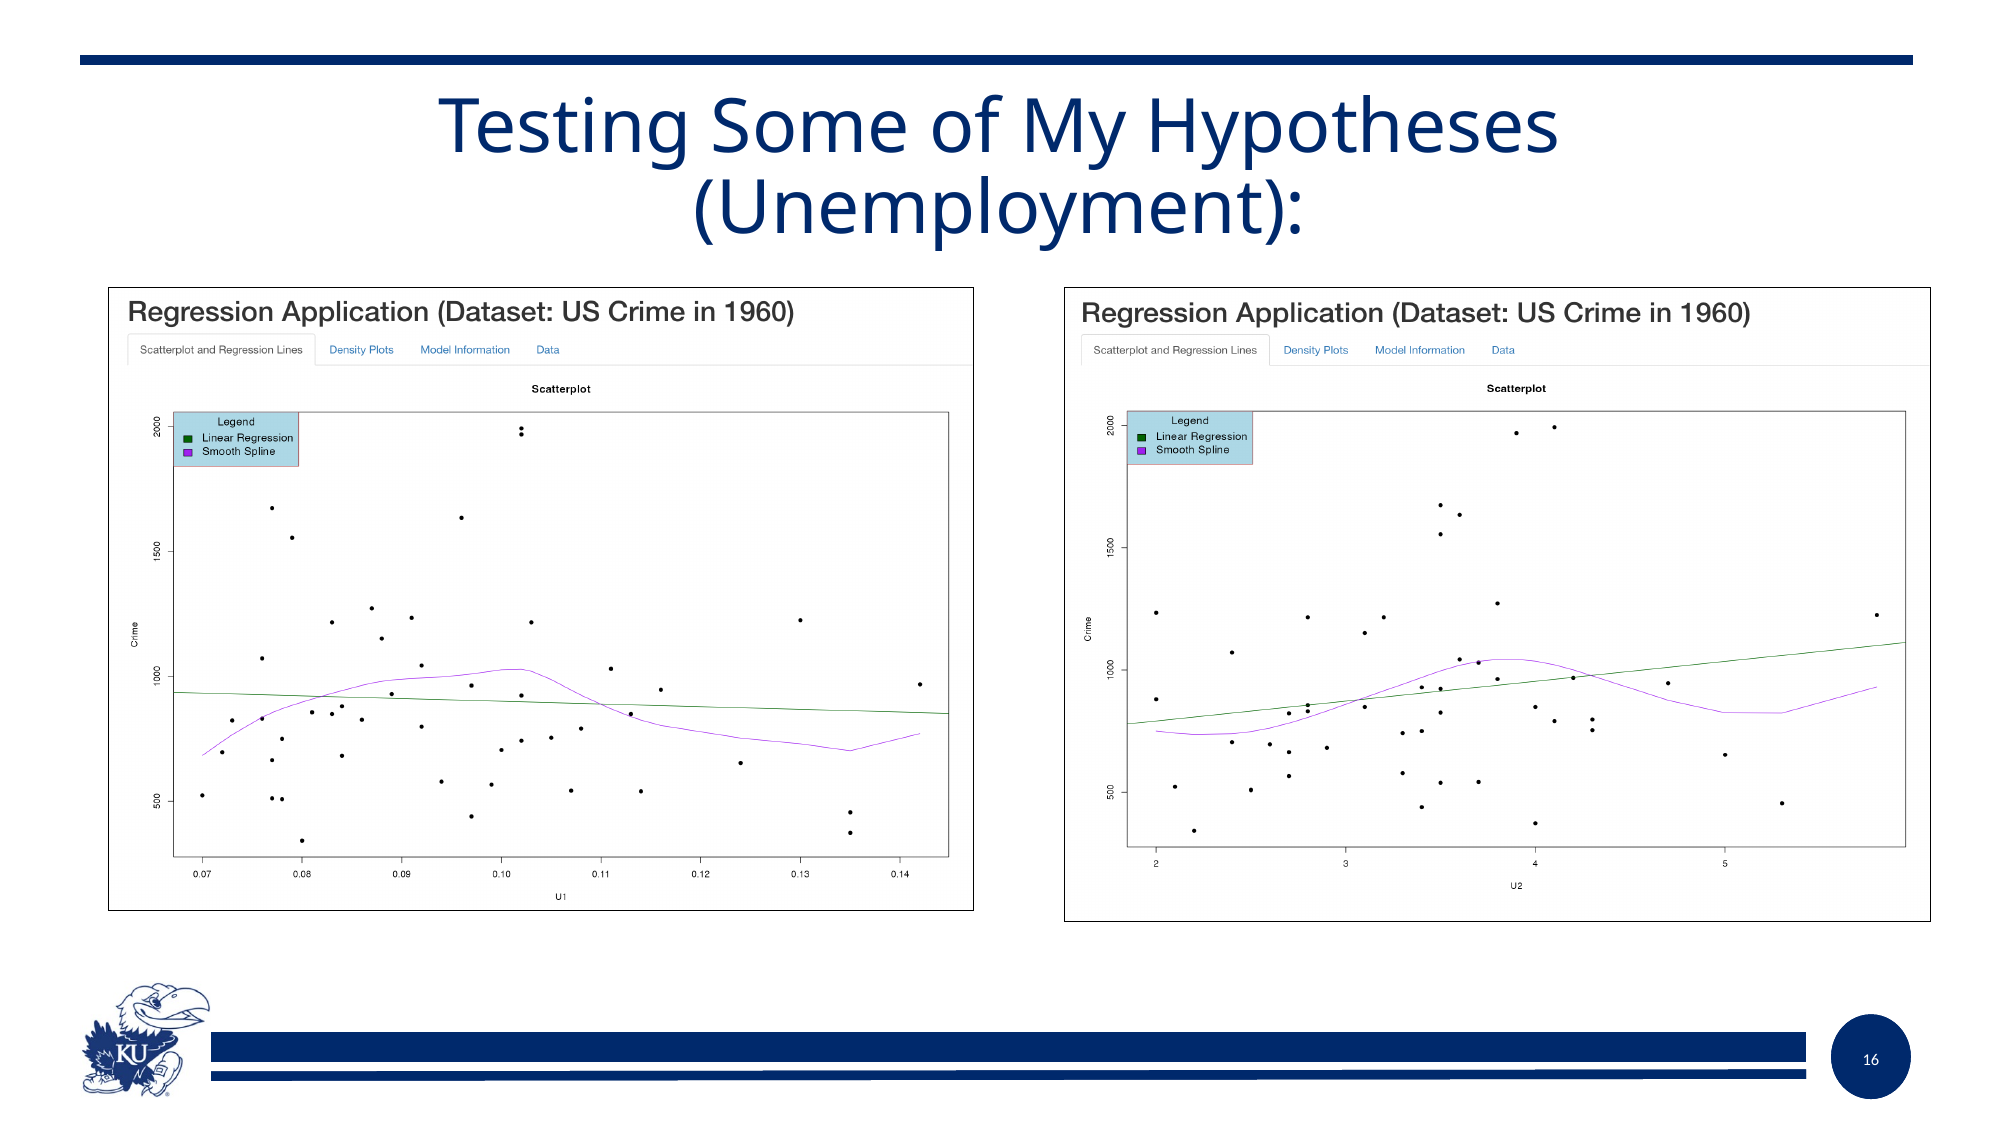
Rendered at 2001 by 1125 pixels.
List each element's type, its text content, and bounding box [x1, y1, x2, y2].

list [108, 287, 974, 911]
slide_number 15 [1832, 1029, 1910, 1090]
picture [1064, 287, 1931, 923]
title Testing Some of My Hypotheses (Unemployment): [137, 59, 1863, 278]
picture [80, 981, 211, 1098]
